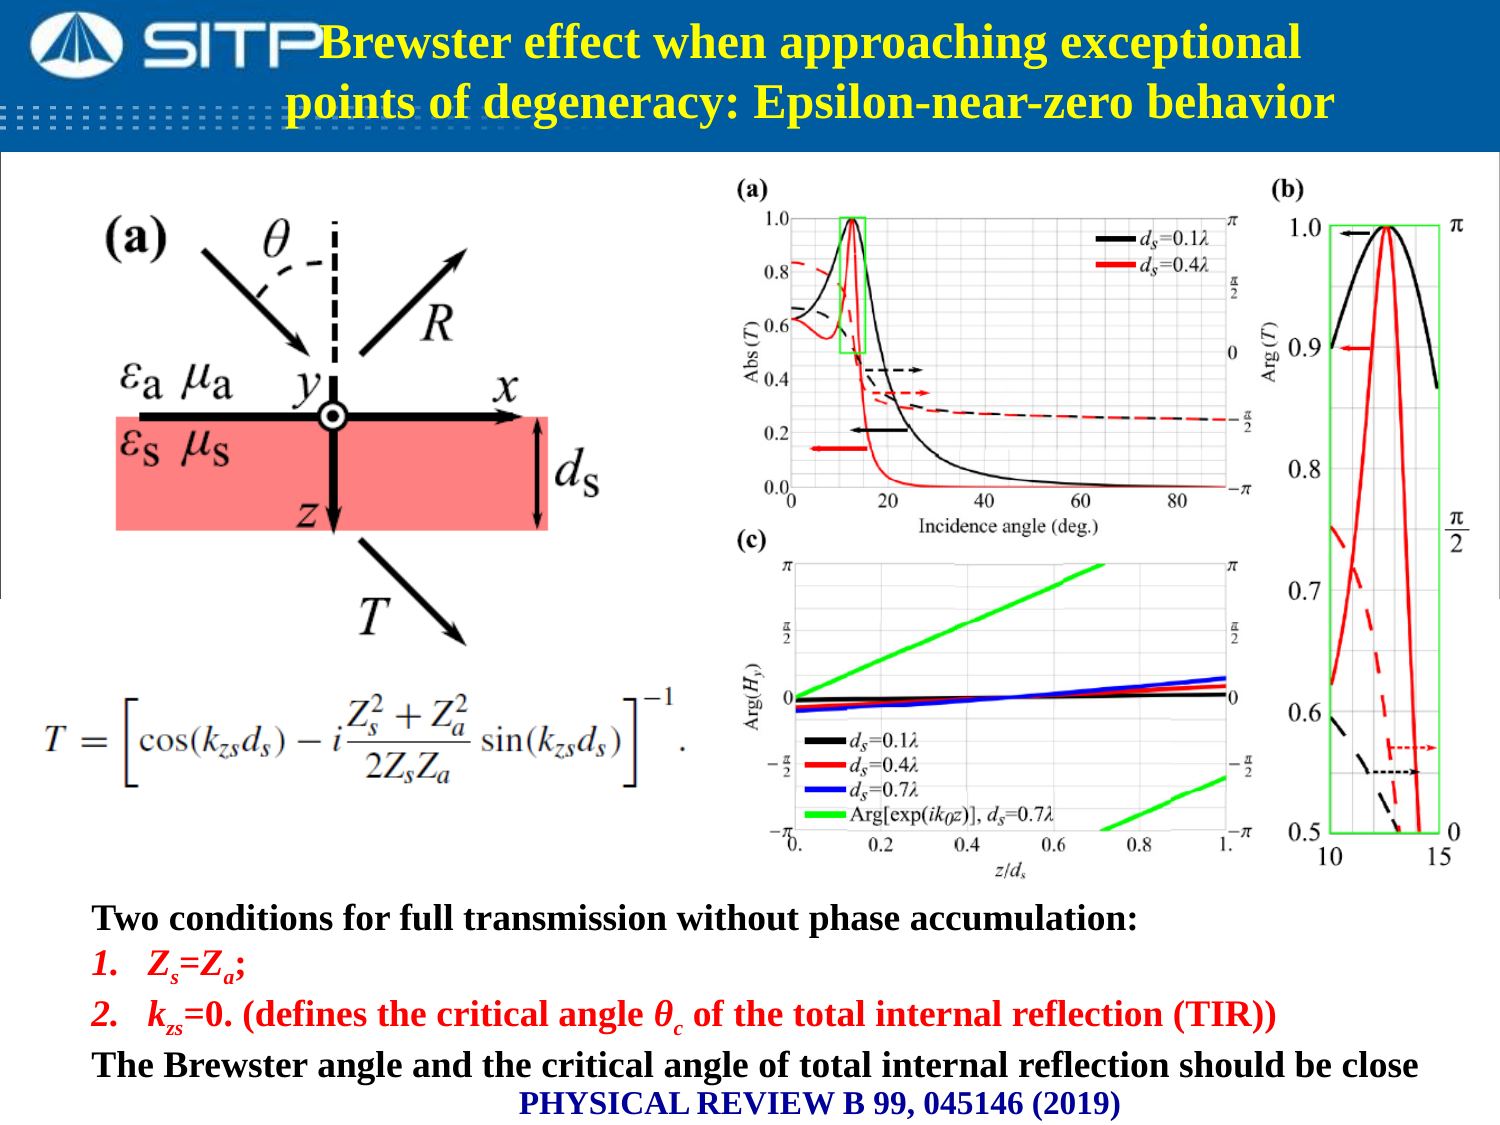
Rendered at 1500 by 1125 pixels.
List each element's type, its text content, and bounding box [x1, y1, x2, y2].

text_box PHYSICAL REVIEW B 99, 045146 (2019) [504, 1073, 1137, 1125]
text_box Brewster effect when approaching exceptional points of degeneracy: Epsilon-near-zero behavior [256, 0, 1365, 136]
picture [29, 680, 703, 797]
text_box Two conditions for full transmission without phase accumulation: Zs=Za; kzs=0. (defines the critical angle θc of the total internal reflection (TIR)) The Brewster angle and the critical angle of total internal reflection should be close [76, 885, 1471, 1093]
picture [0, 0, 1500, 893]
